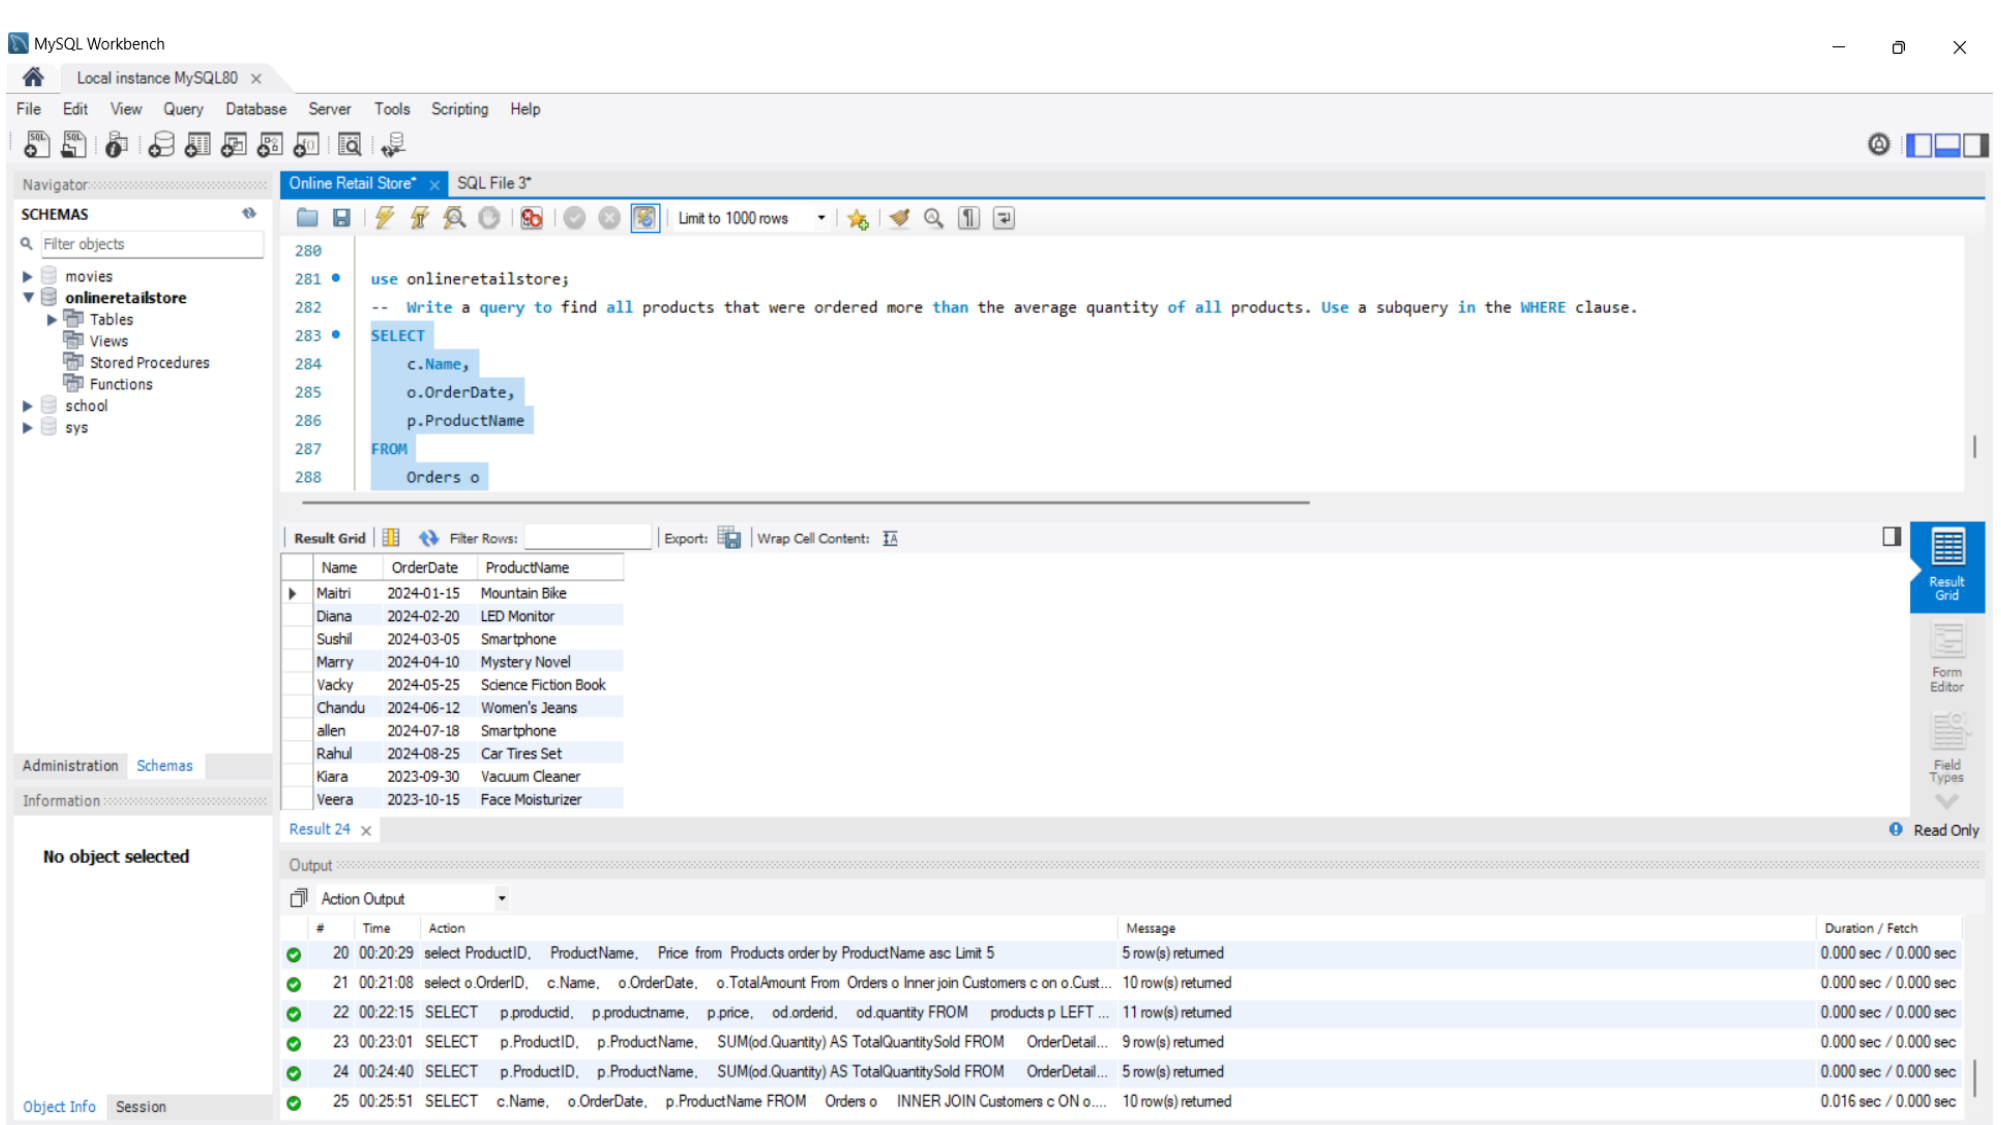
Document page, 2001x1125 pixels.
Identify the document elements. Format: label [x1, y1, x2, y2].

list [0, 0, 2000, 1125]
